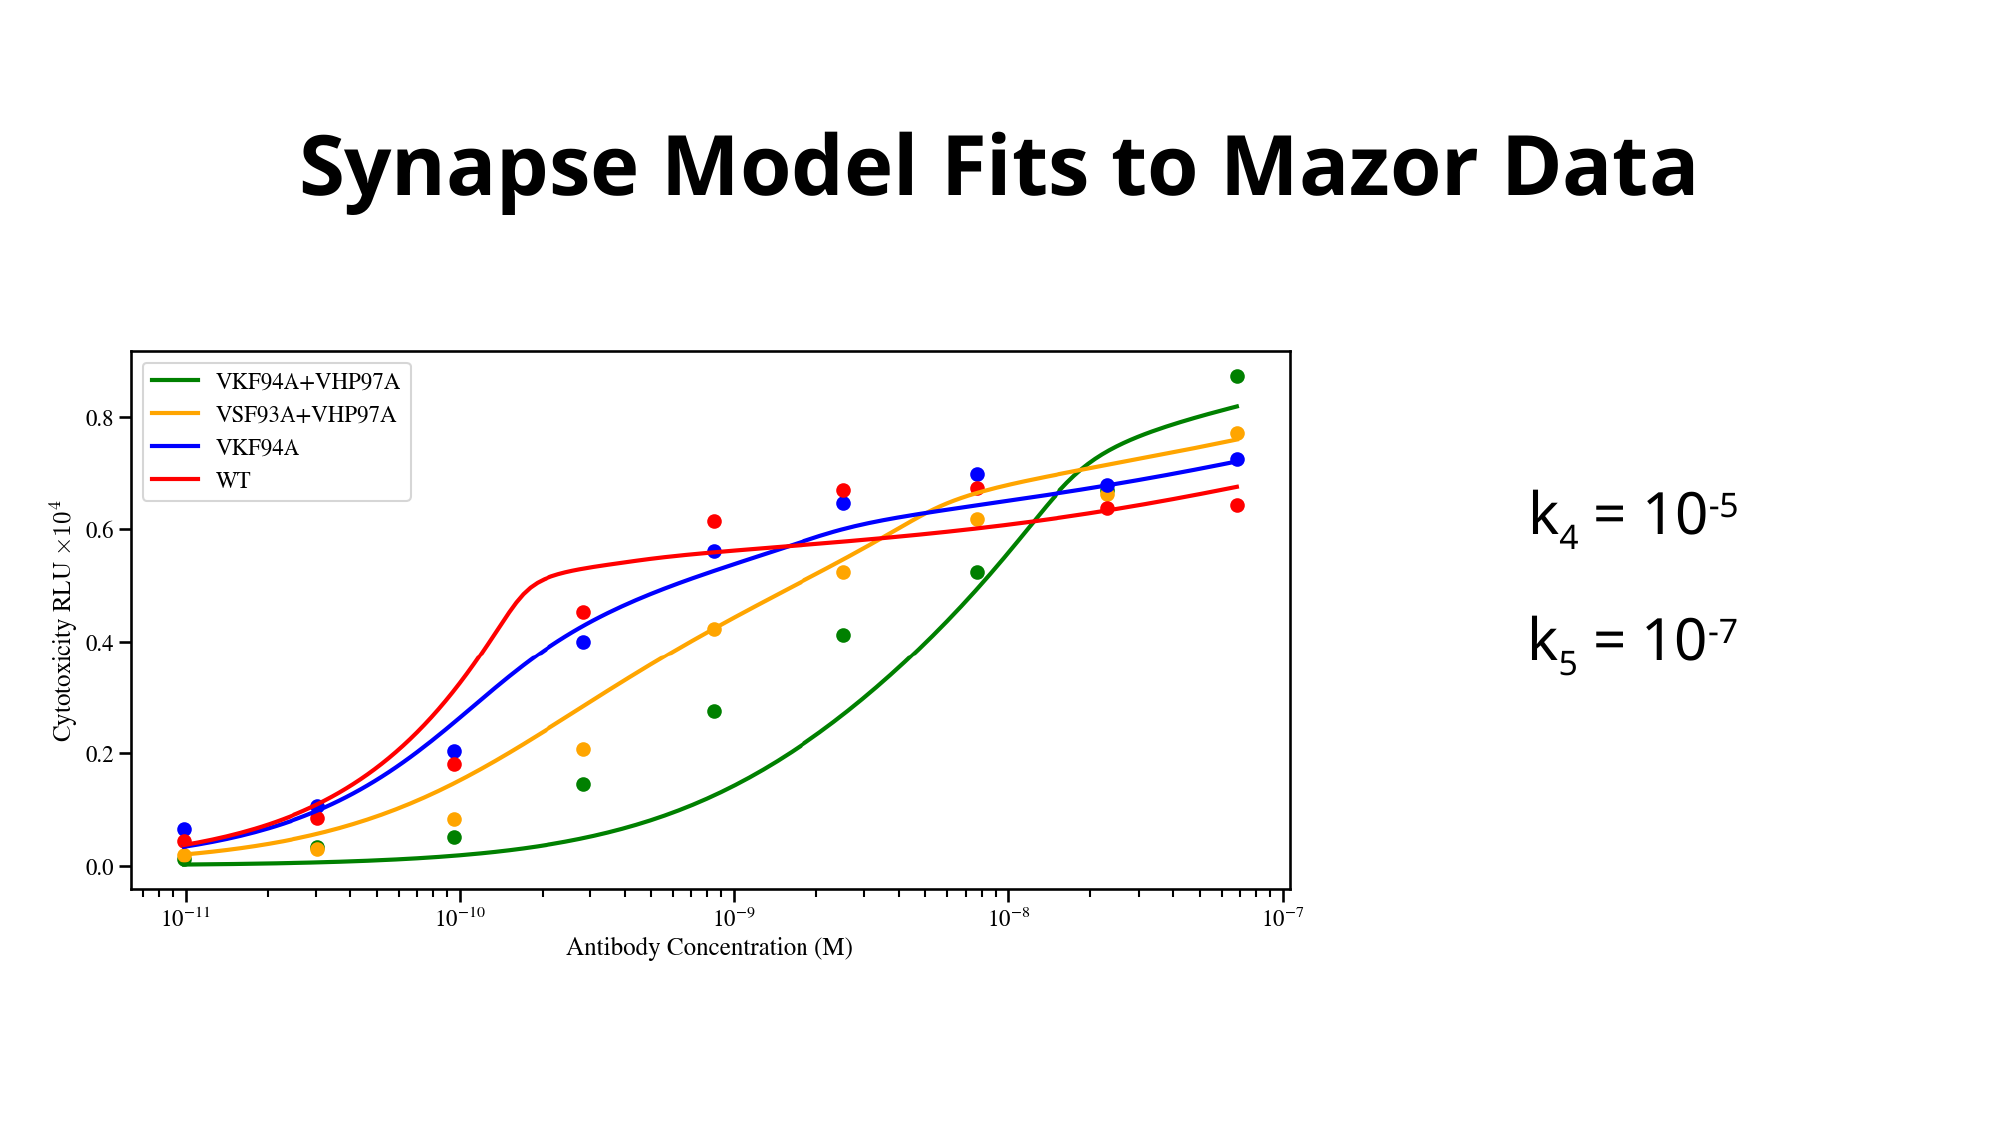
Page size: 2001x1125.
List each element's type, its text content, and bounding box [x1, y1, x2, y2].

picture [37, 341, 1314, 969]
title Synapse Model Fits to Mazor Data [137, 59, 1863, 278]
text_box k4 = 10-5 [1513, 468, 1754, 564]
text_box k5 = 10-7 [1512, 594, 1753, 690]
